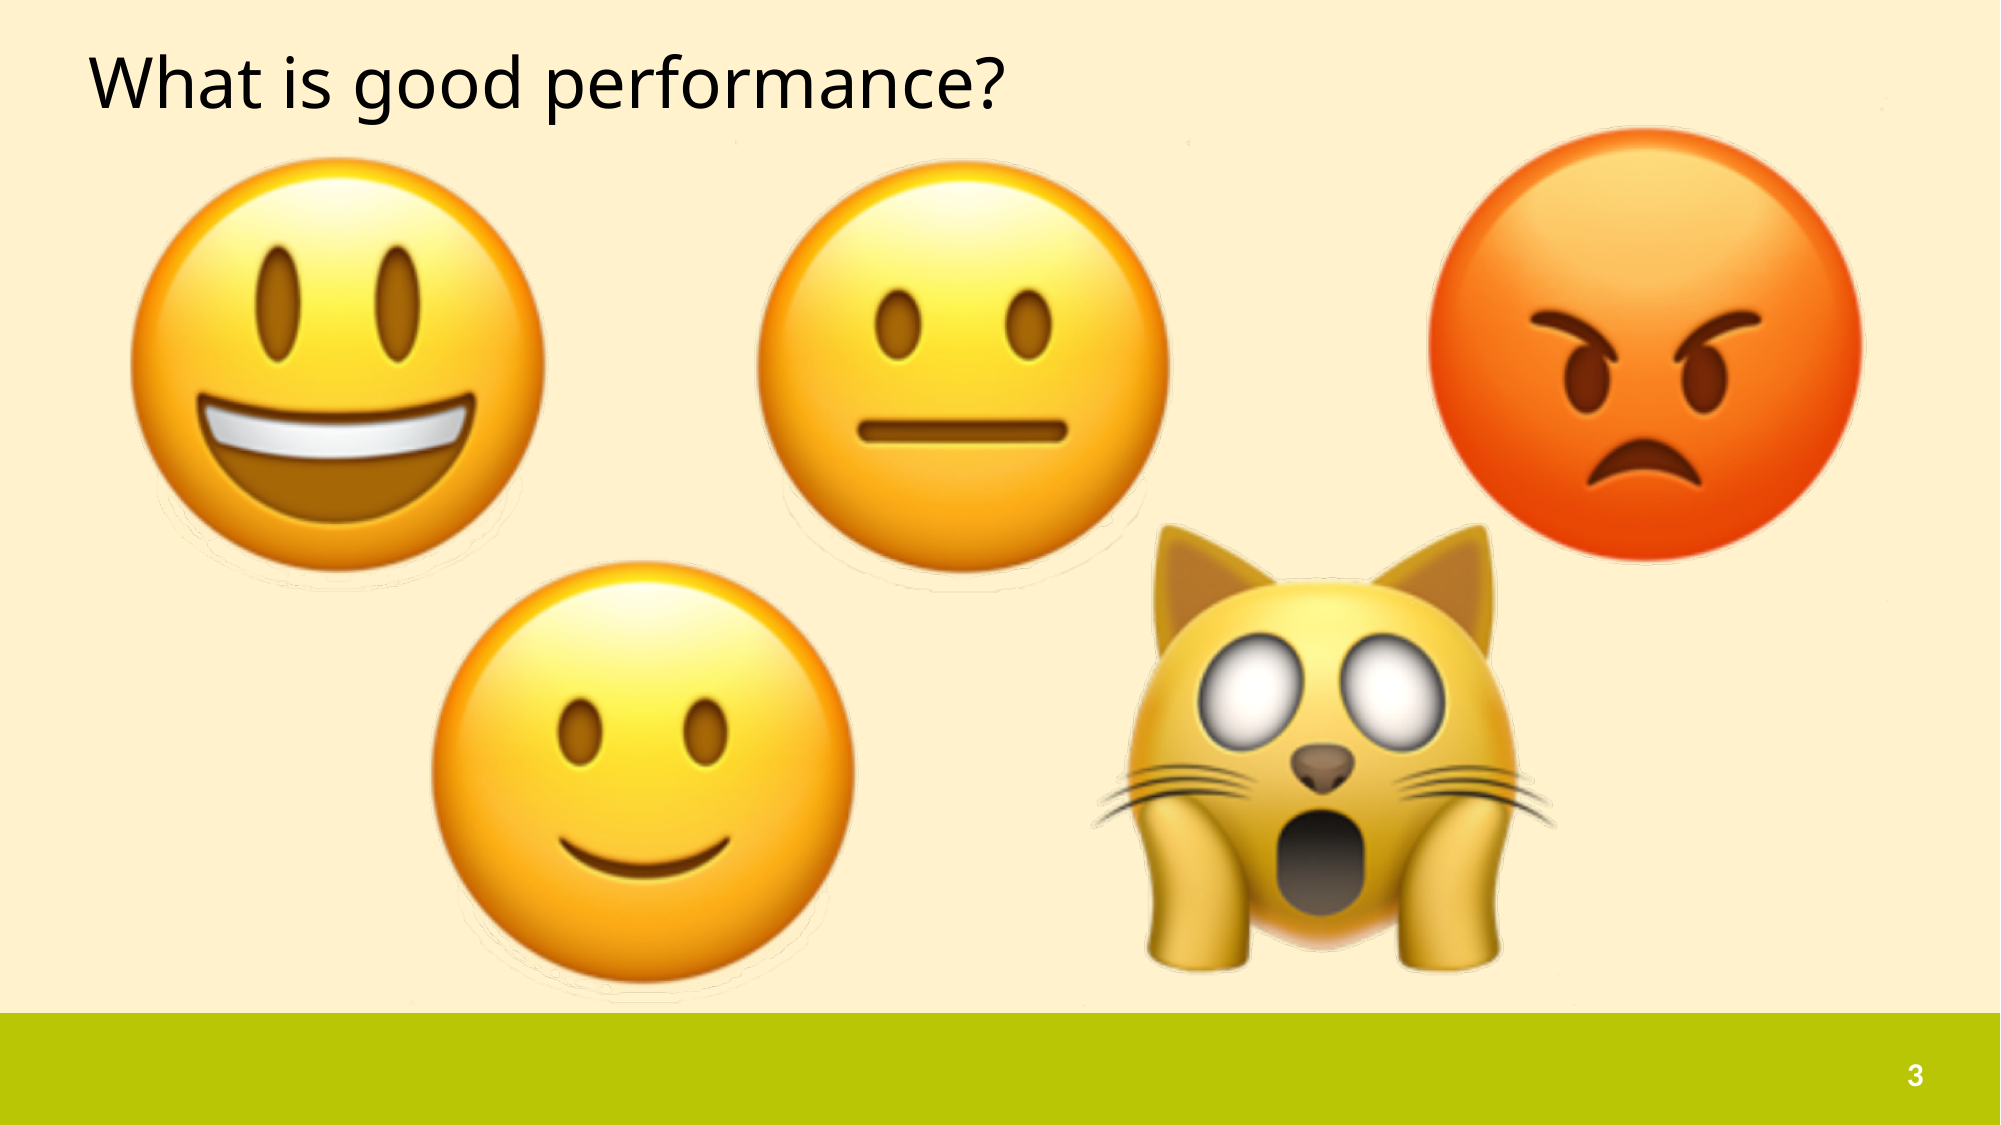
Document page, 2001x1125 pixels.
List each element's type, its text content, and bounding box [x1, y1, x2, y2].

picture [105, 97, 1888, 1007]
title What is good performance? [73, 40, 1939, 132]
slide_number 3 [1412, 1042, 1939, 1103]
